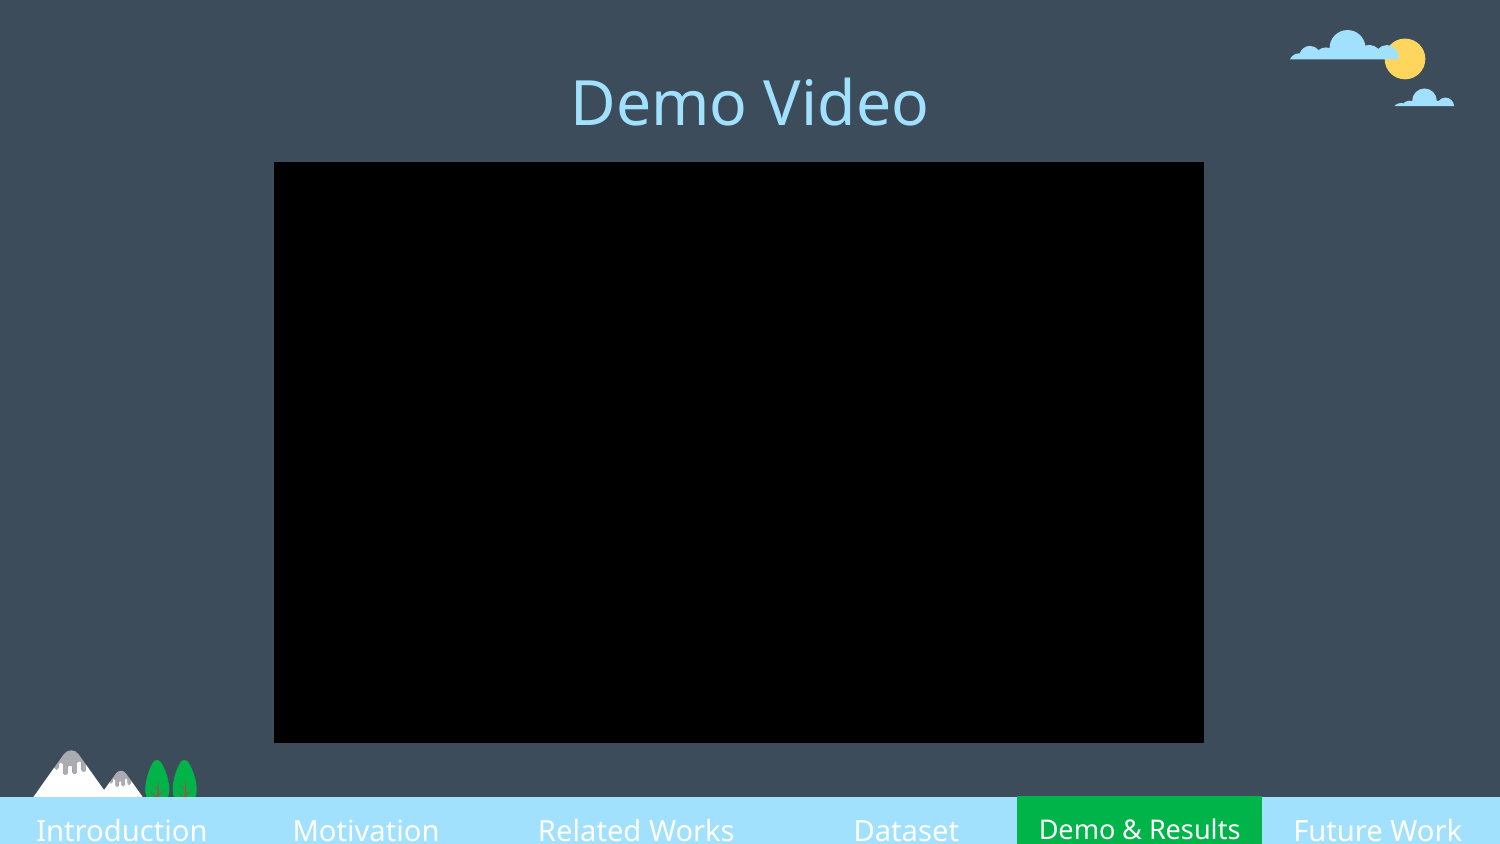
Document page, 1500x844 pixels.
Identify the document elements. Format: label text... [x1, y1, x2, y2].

text_box Demo & Results [1017, 797, 1262, 844]
text_box [478, 797, 488, 844]
text_box Motivation [255, 797, 478, 844]
picture [274, 162, 1204, 743]
text_box [785, 797, 795, 844]
text_box Future Work [1262, 797, 1500, 844]
text_box Related Works [488, 797, 785, 844]
title Demo Video [118, 48, 1382, 142]
text_box [245, 797, 255, 844]
text_box Introduction [0, 797, 245, 844]
text_box Dataset [795, 797, 1017, 844]
